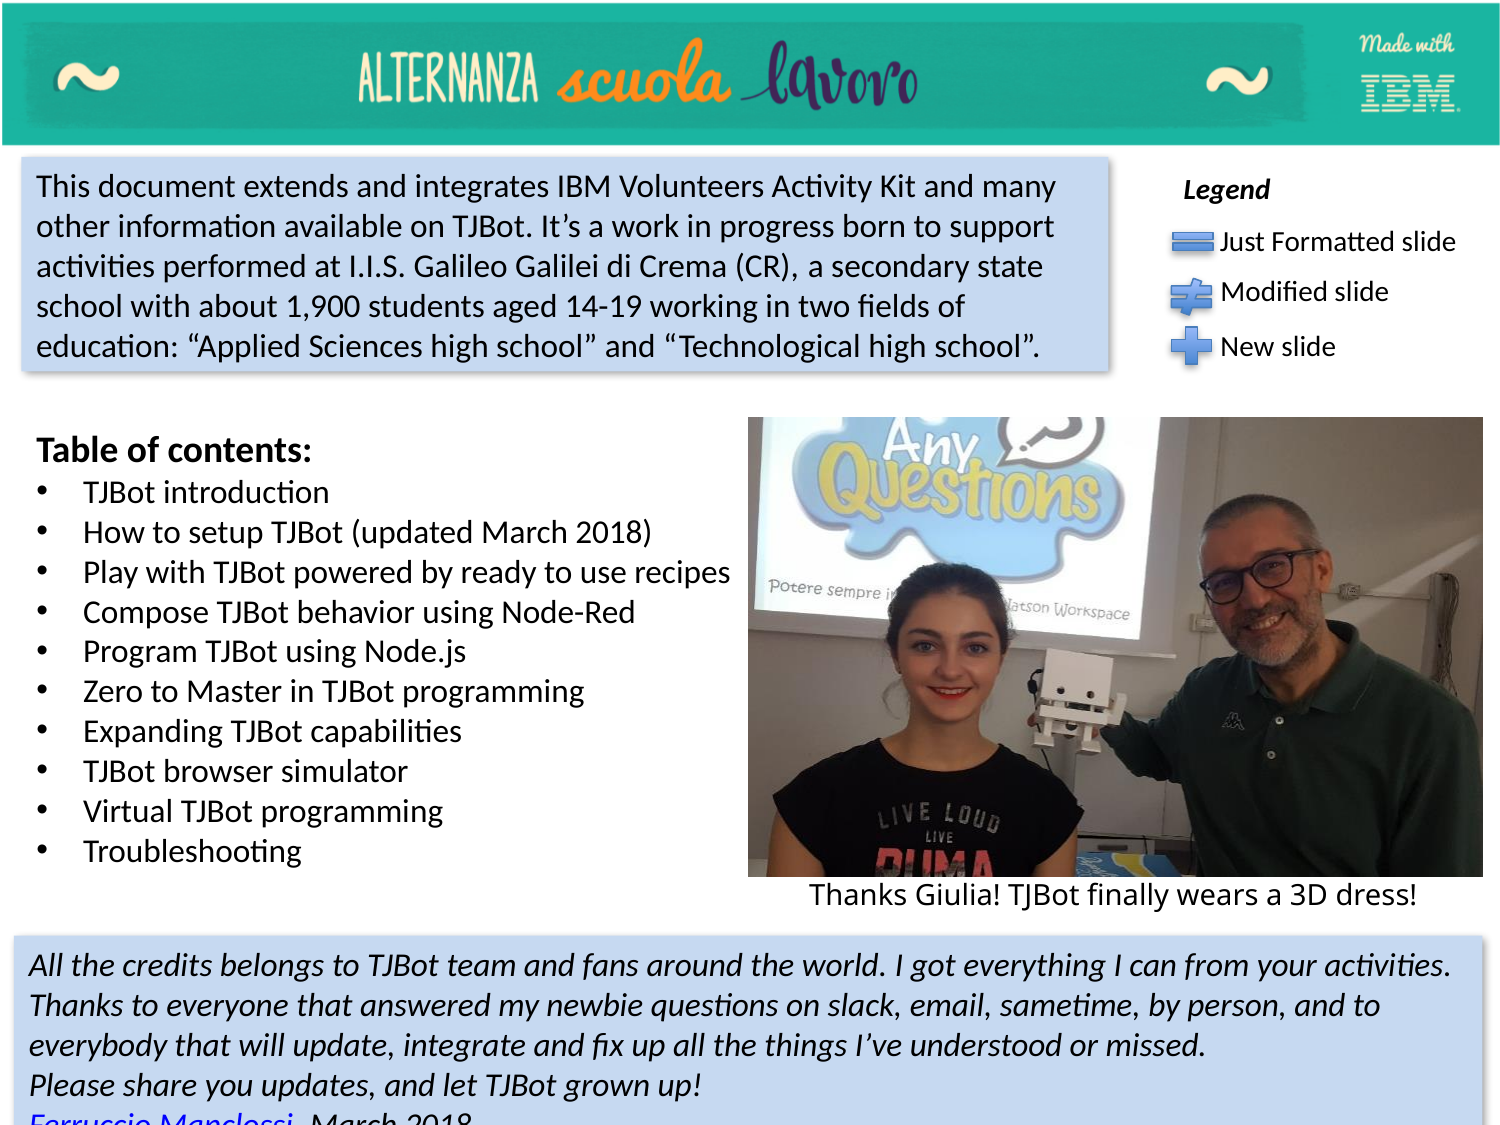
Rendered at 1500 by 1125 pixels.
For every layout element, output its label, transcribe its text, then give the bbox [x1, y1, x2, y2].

text_box [1172, 242, 1214, 251]
picture [0, 0, 1500, 148]
text_box [1172, 232, 1214, 240]
text_box Table of contents: TJBot introduction How to setup TJBot (updated March 2018) Play with TJBot powered by ready to use recipes Compose TJBot behavior using Node-Red Program TJBot using Node.js Zero to Master in TJBot programming Expanding TJBot capabilities TJBot browser simulator Virtual TJBot programming Troubleshooting [21, 417, 746, 877]
text_box [1171, 326, 1205, 365]
text_box Just Formatted slide [1204, 214, 1483, 265]
text_box This document extends and integrates IBM Volunteers Activity Kit and many other information available on TJBot. It’s a work in progress born to support activities performed at I.I.S. Galileo Galilei di Crema (CR), a secondary state school with about 1,900 students aged 14-19 working in two fields of education: “Applied Sciences high school” and “Technological high school”. [21, 156, 1109, 372]
text_box New slide [1205, 320, 1447, 370]
text_box Legend [1168, 162, 1447, 213]
picture [747, 417, 1483, 878]
text_box [1170, 277, 1205, 316]
text_box Modified slide [1205, 265, 1447, 315]
text_box Thanks Giulia! TJBot finally wears a 3D dress! [748, 885, 1479, 919]
text_box All the credits belongs to TJBot team and fans around the world. I got everything I can from your activities. Thanks to everyone that answered my newbie questions on slack, email, sametime, by person, and to everybody that will update, integrate and fix up all the things I’ve understood or missed. Please share you updates, and let TJBot grown up! Ferruccio Manclossi, March 2018 [13, 935, 1483, 1125]
